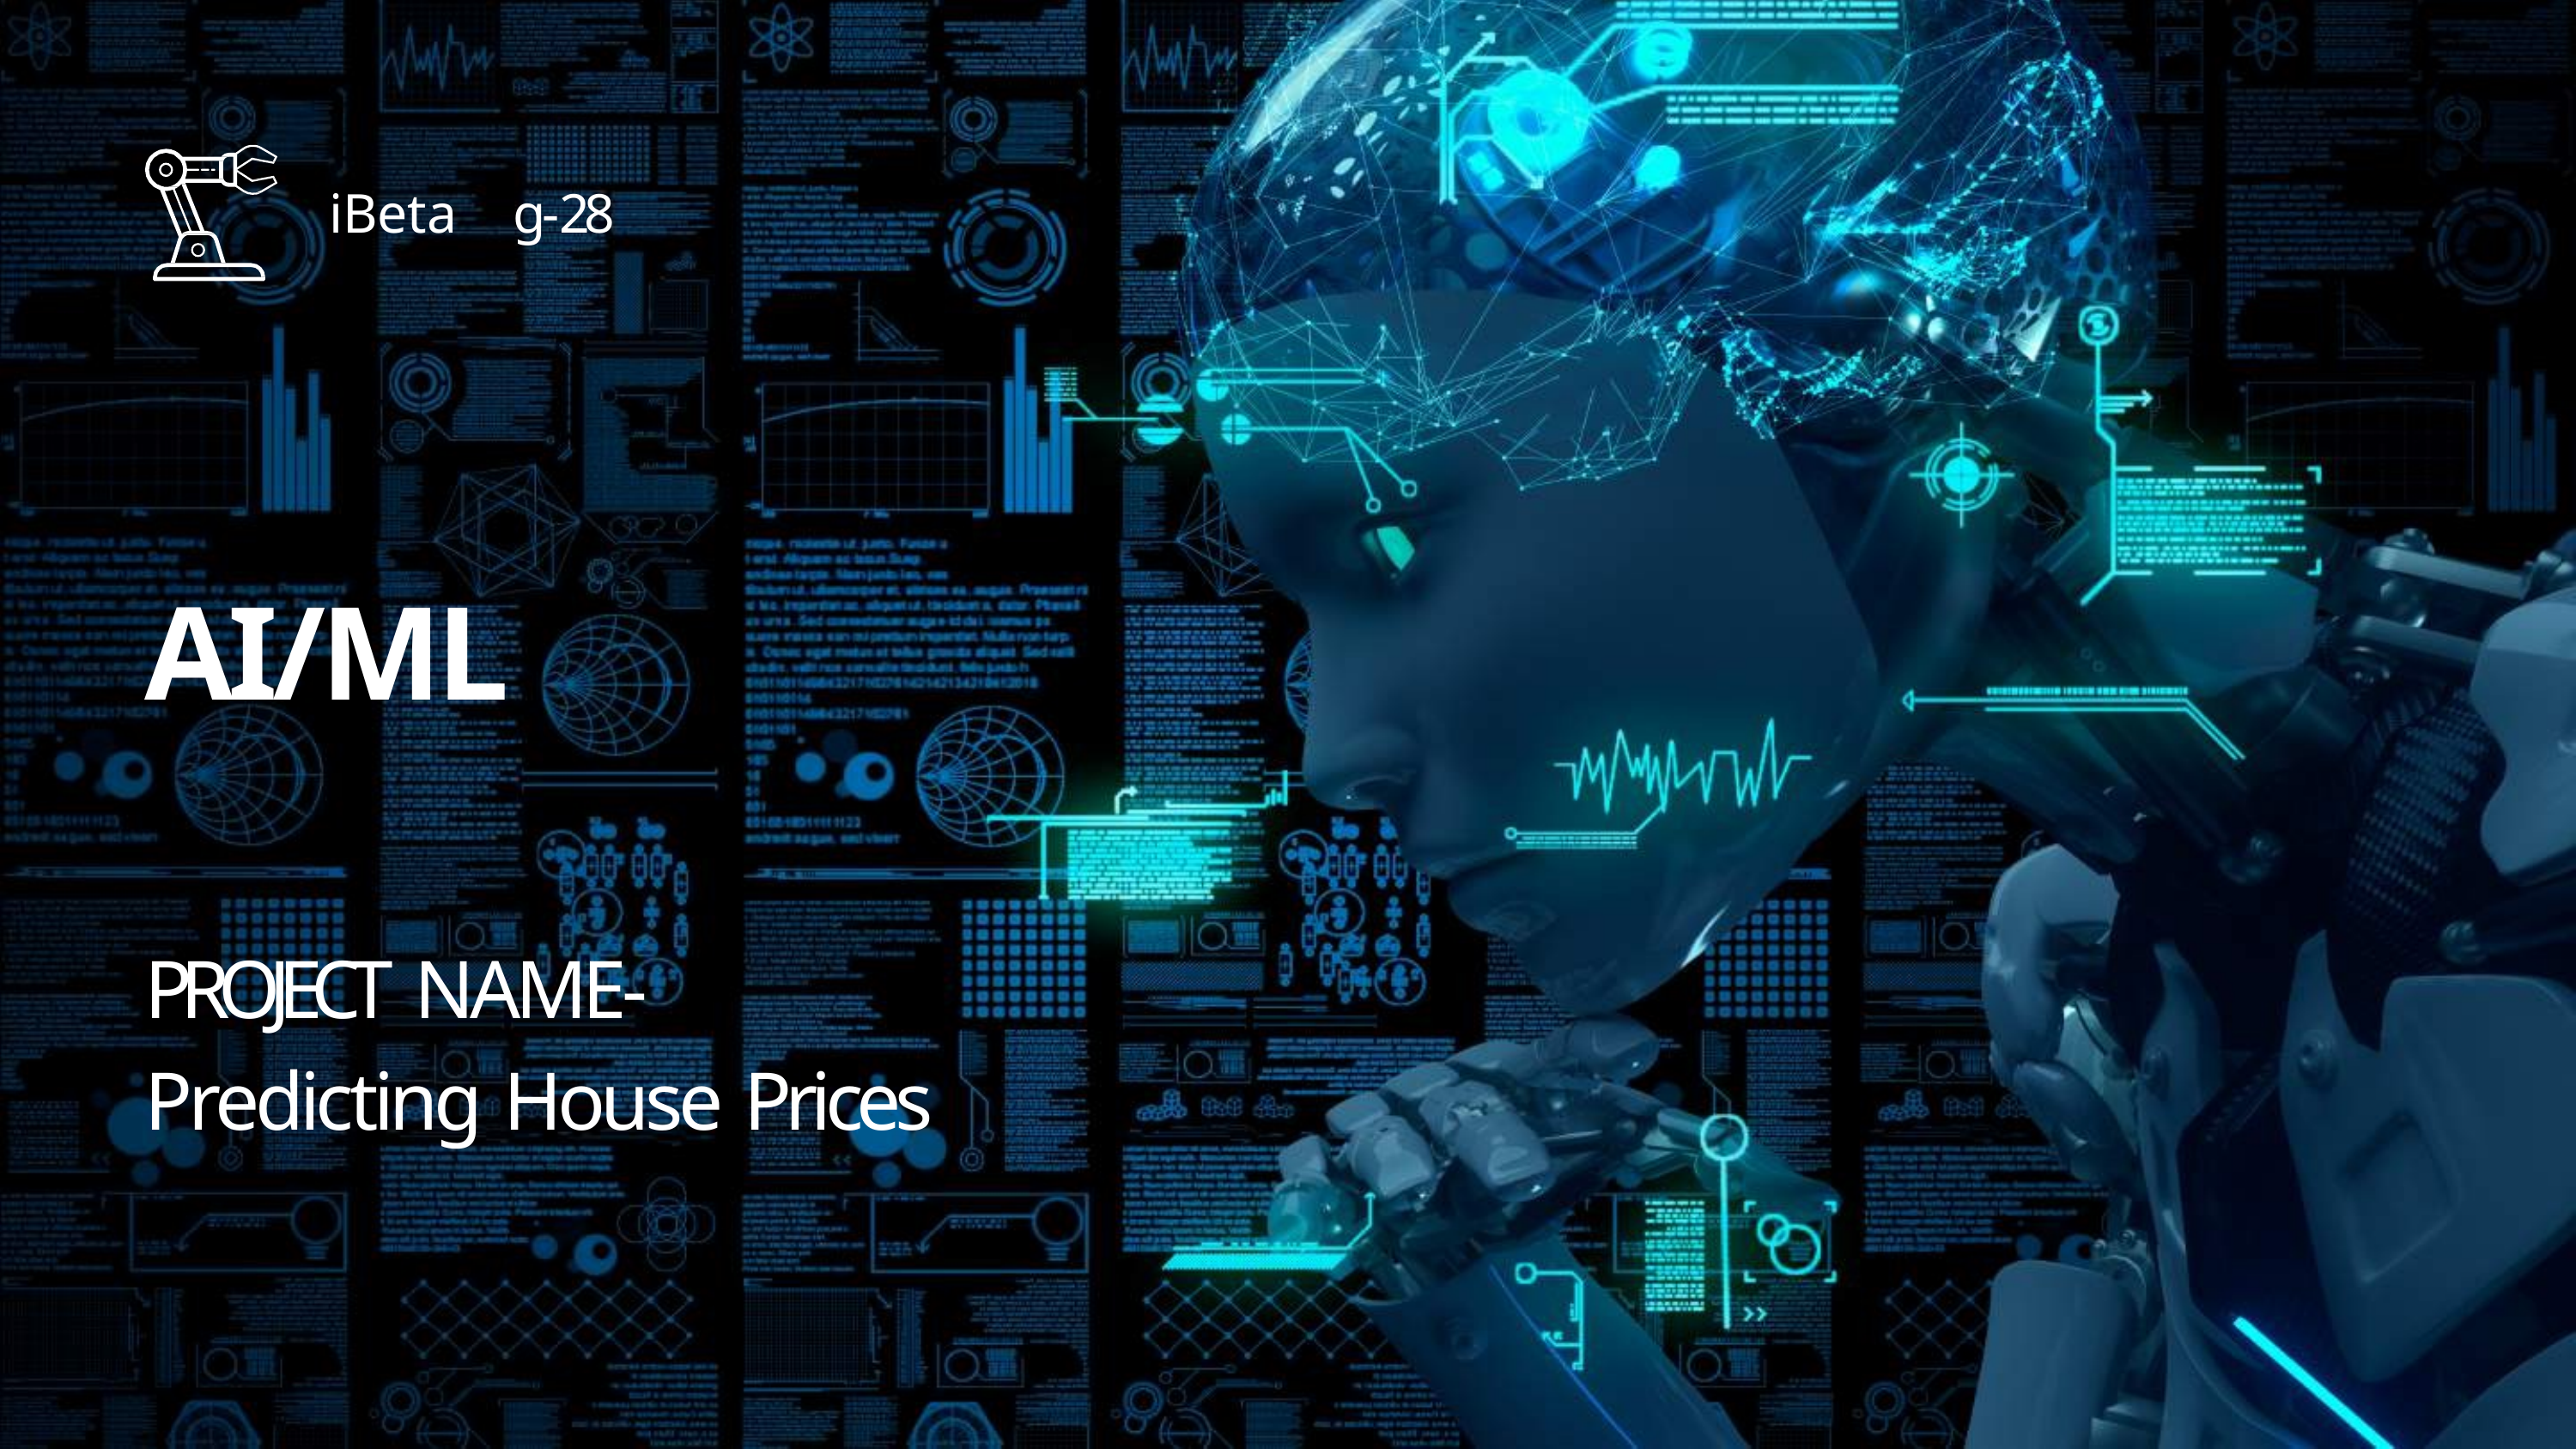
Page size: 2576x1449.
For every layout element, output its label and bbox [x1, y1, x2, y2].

text_box [0, 0, 2576, 1449]
